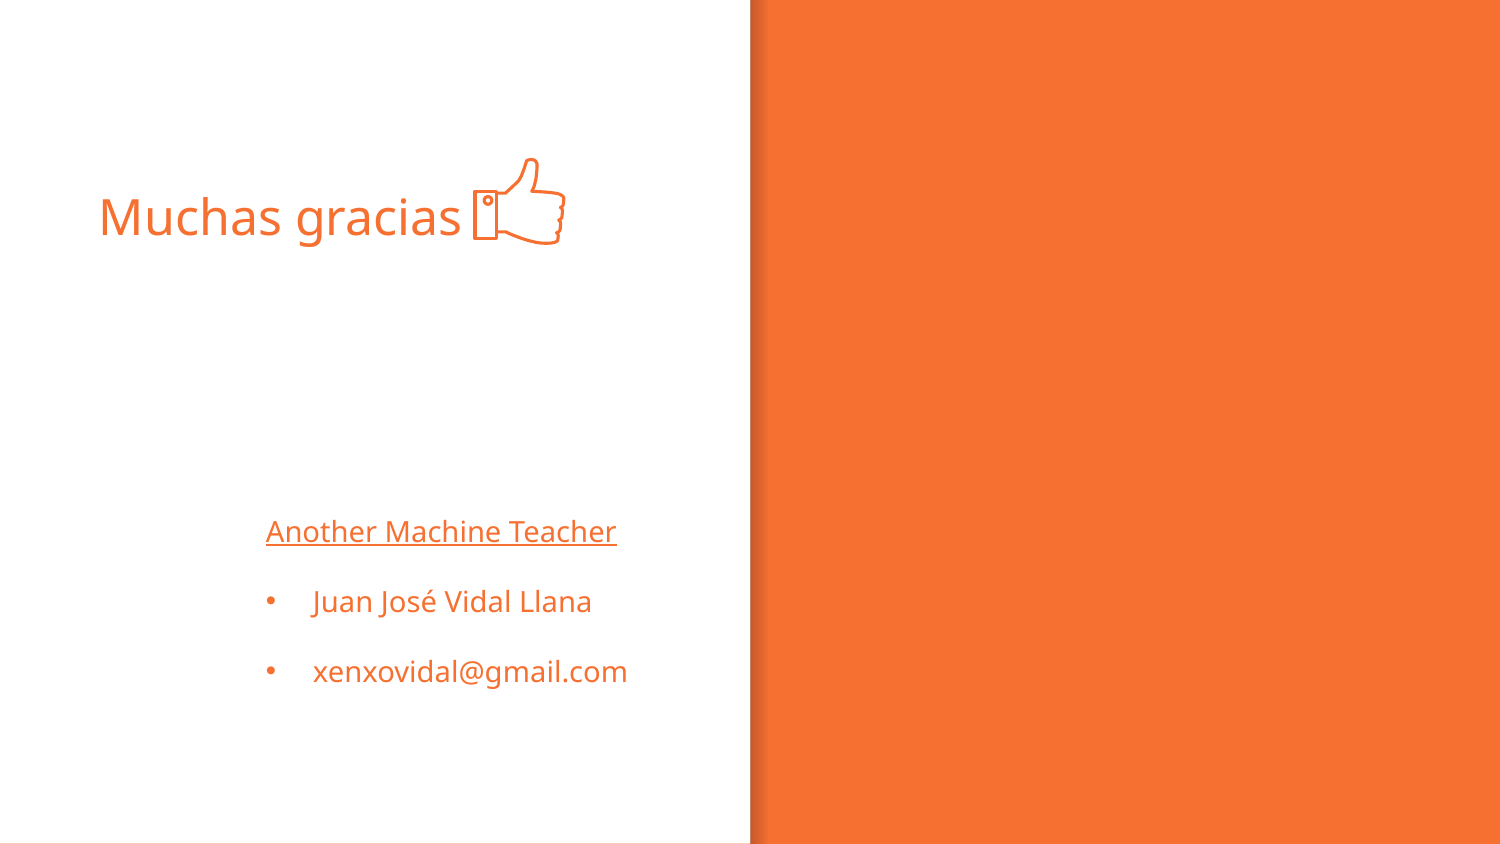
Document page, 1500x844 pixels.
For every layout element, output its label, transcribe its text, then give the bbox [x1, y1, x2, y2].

text_box Another Machine Teacher Juan José Vidal Llana xenxovidal@gmail.com [250, 498, 877, 844]
title Muchas gracias [83, 163, 661, 261]
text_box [474, 159, 565, 244]
